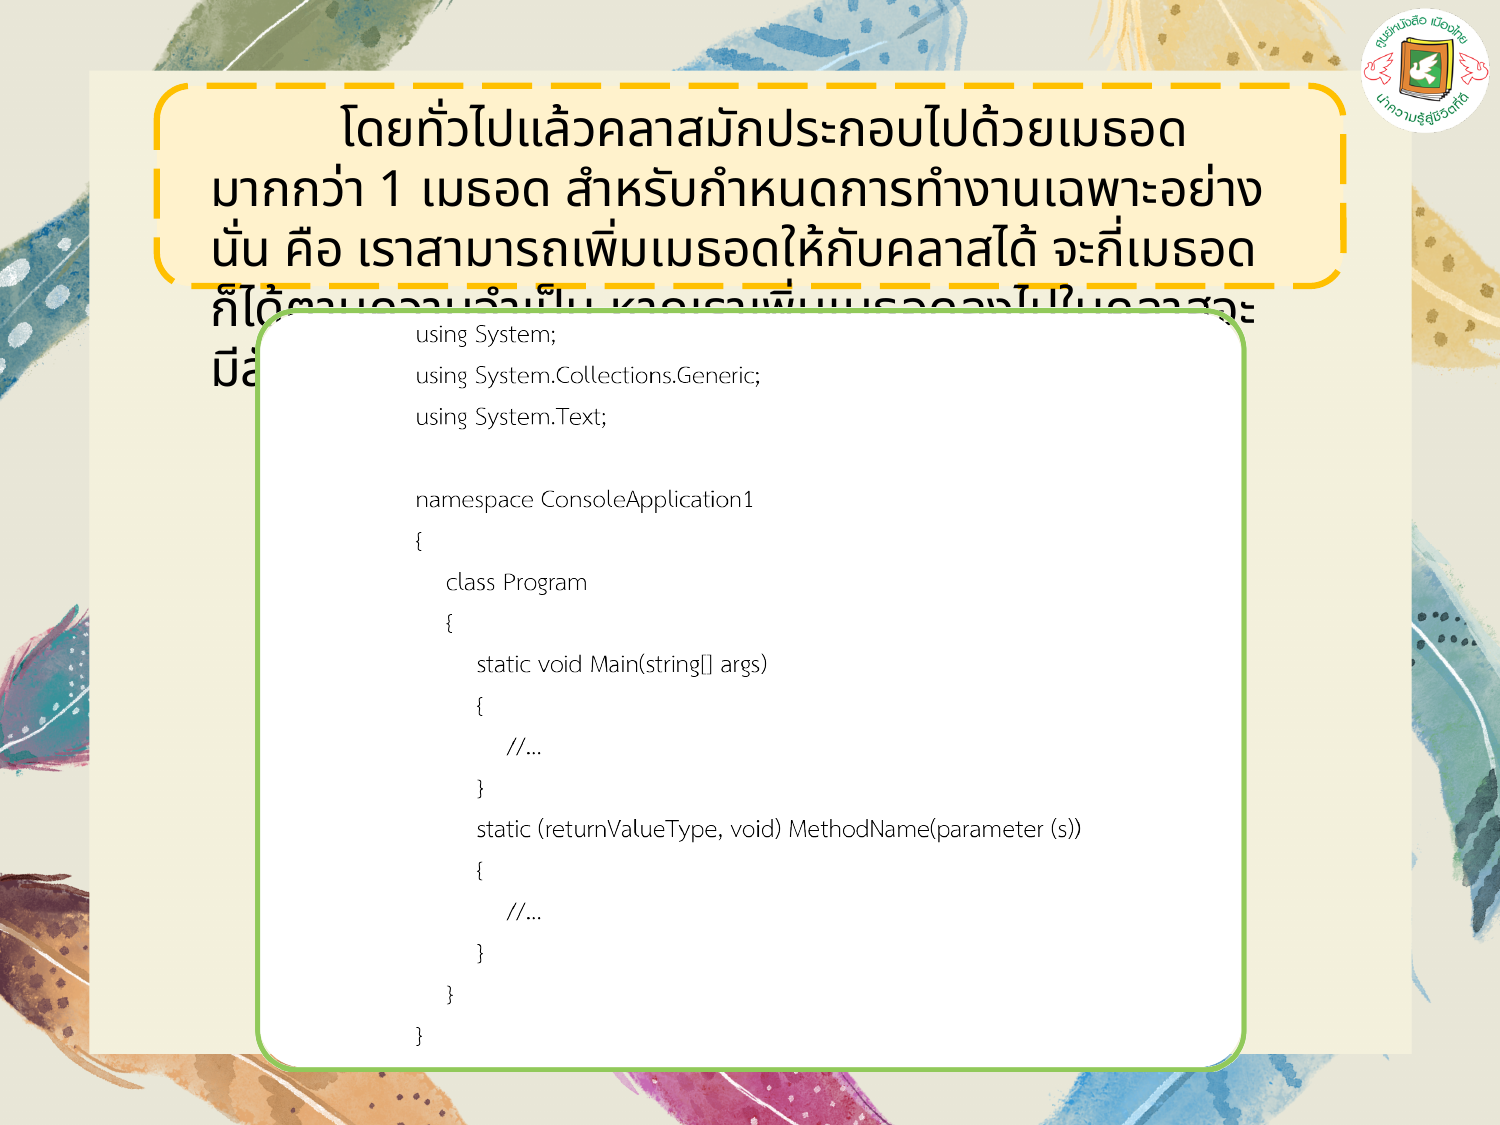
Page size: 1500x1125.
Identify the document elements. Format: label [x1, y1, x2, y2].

text_box [254, 303, 1247, 1072]
picture [0, 0, 1500, 1125]
text_box [156, 85, 1344, 287]
